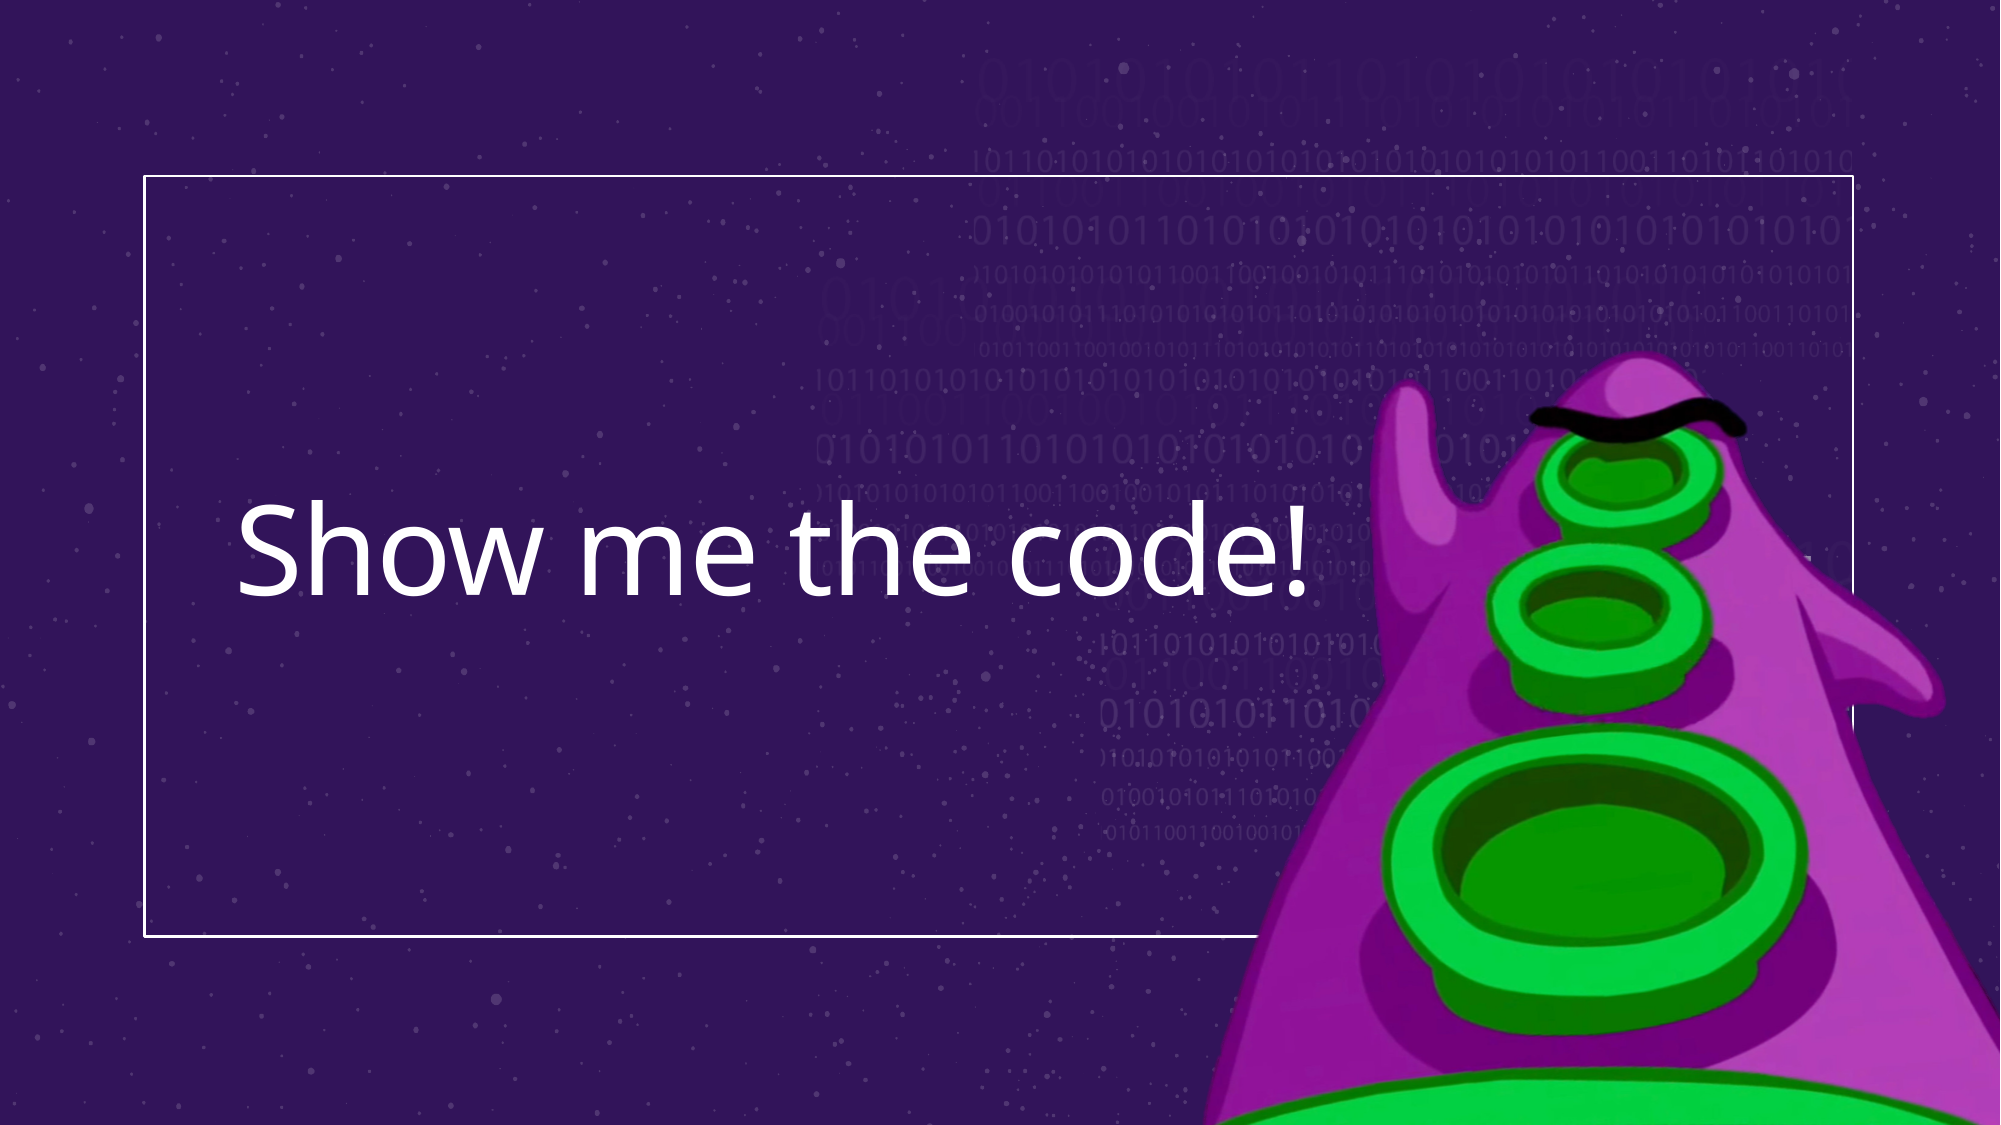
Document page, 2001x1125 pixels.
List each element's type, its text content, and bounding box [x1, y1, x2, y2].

picture [1, 0, 2000, 1125]
title Show me the code! [210, 472, 1189, 640]
